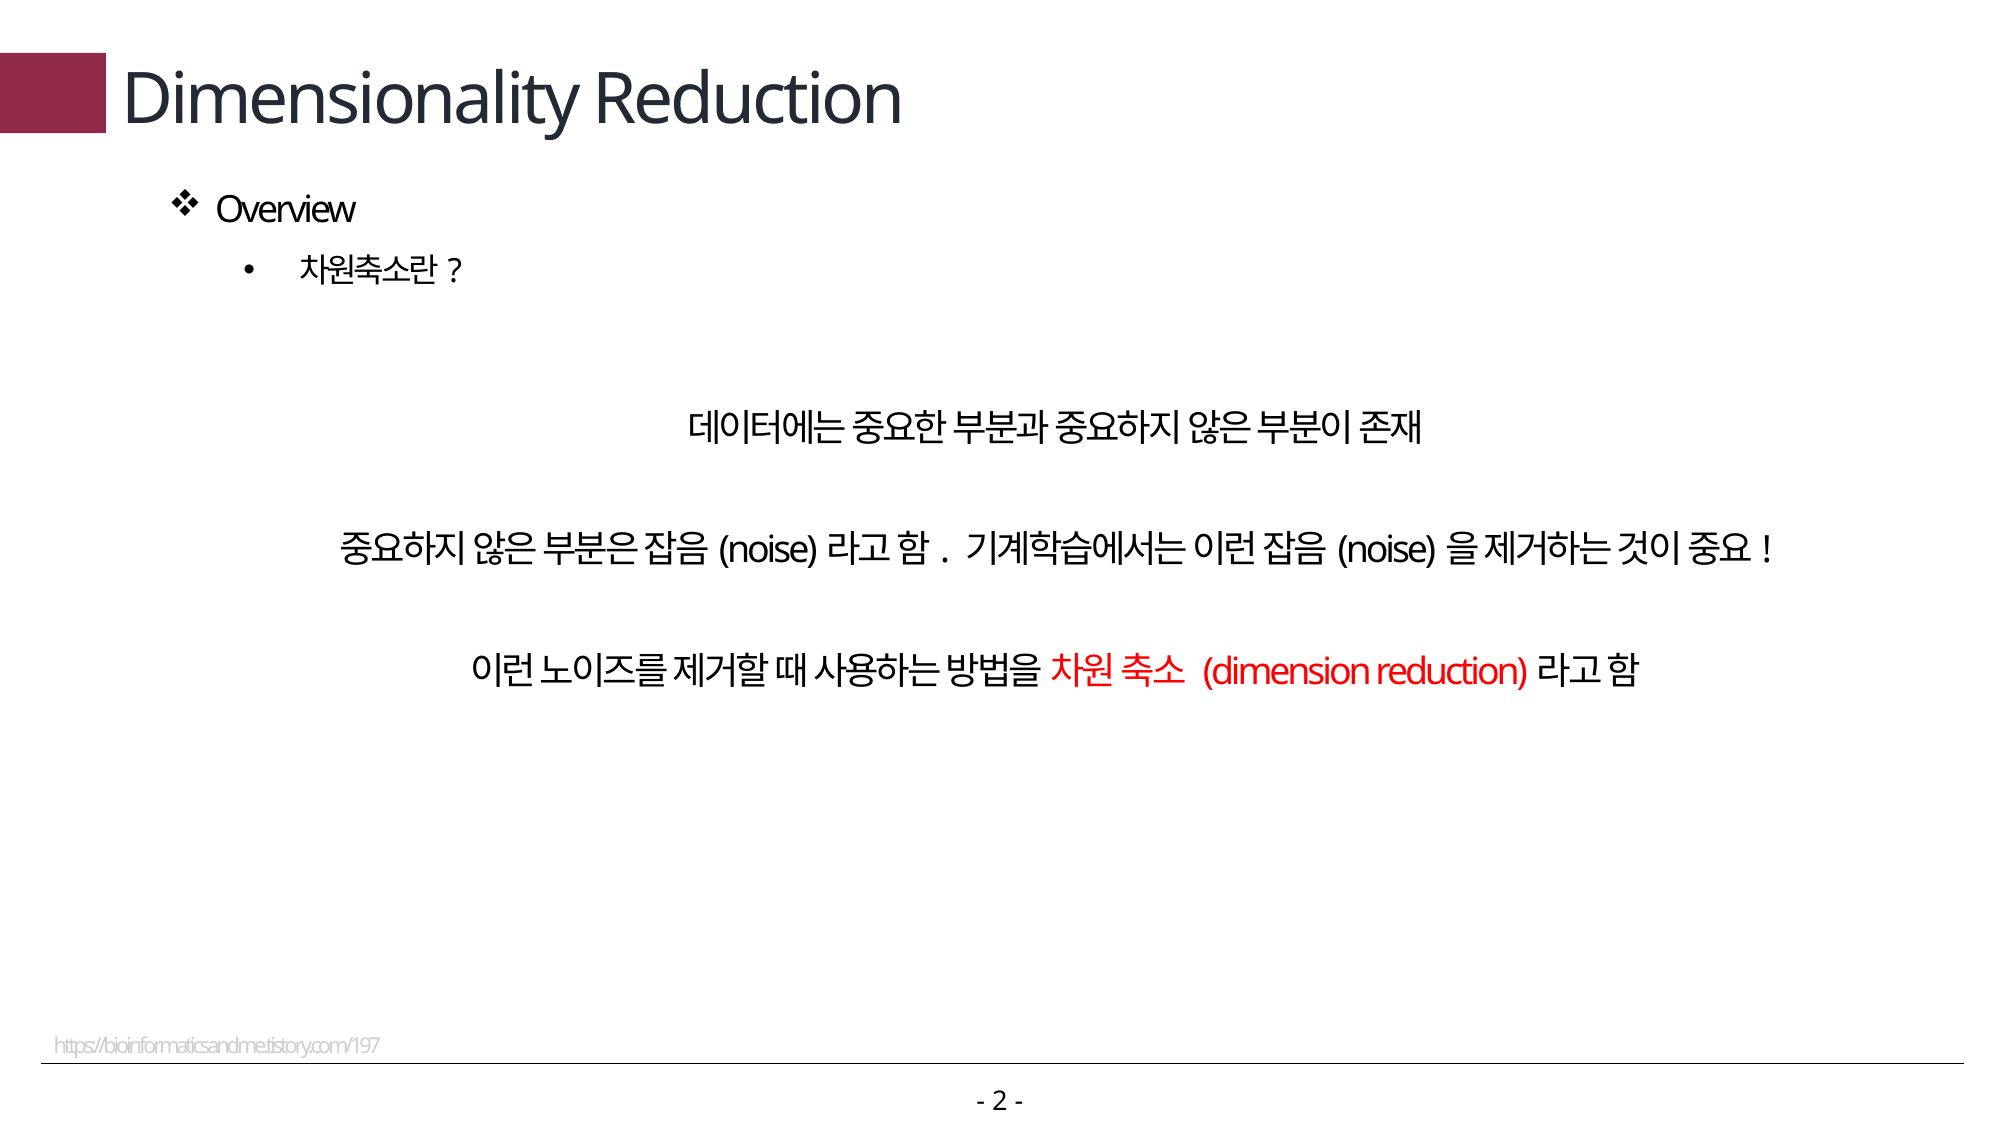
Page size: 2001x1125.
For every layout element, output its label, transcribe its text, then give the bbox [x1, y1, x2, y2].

text_box https://bioinformaticsandme.tistory.com/197 [39, 1010, 1960, 1065]
text_box 중요하지 않은 부분은 잡음(noise)라고 함. 기계학습에서는 이런 잡음(noise)을 제거하는 것이 중요! [324, 518, 1787, 578]
title Dimensionality Reduction [106, 54, 1730, 147]
text_box 이런 노이즈를 제거할 때 사용하는 방법을 차원 축소 (dimension reduction)라고 함 [456, 640, 1655, 700]
text_box 데이터에는 중요한 부분과 중요하지 않은 부분이 존재 [672, 396, 1440, 456]
text_box Overview 차원축소란? [153, 154, 1987, 297]
